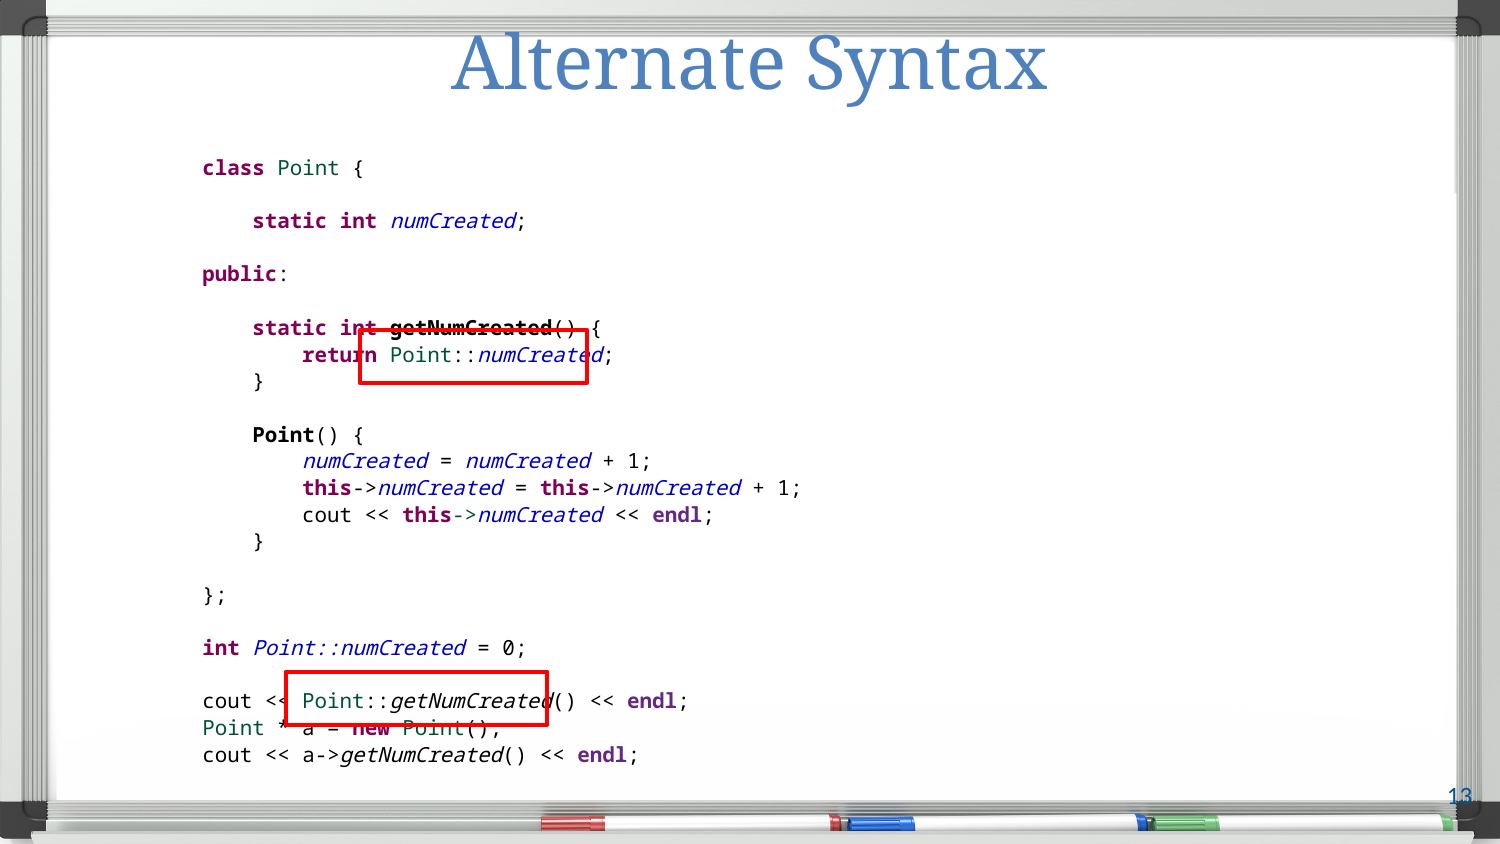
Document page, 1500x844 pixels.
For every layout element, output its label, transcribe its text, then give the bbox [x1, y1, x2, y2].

slide_number 13 [1387, 771, 1488, 817]
text_box [358, 328, 589, 385]
picture [0, 0, 1500, 844]
title Alternate Syntax [12, 9, 1488, 110]
text_box [284, 670, 549, 727]
text_box class Point { static int numCreated; public: static int getNumCreated() { return Point::numCreated; } Point() { numCreated = numCreated + 1; this->numCreated = this->numCreated + 1; cout << this->numCreated << endl; } }; int Point::numCreated = 0; cout << Point::getNumCreated() << endl; Point * a = new Point(); cout << a->getNumCreated() << endl; [187, 145, 938, 774]
